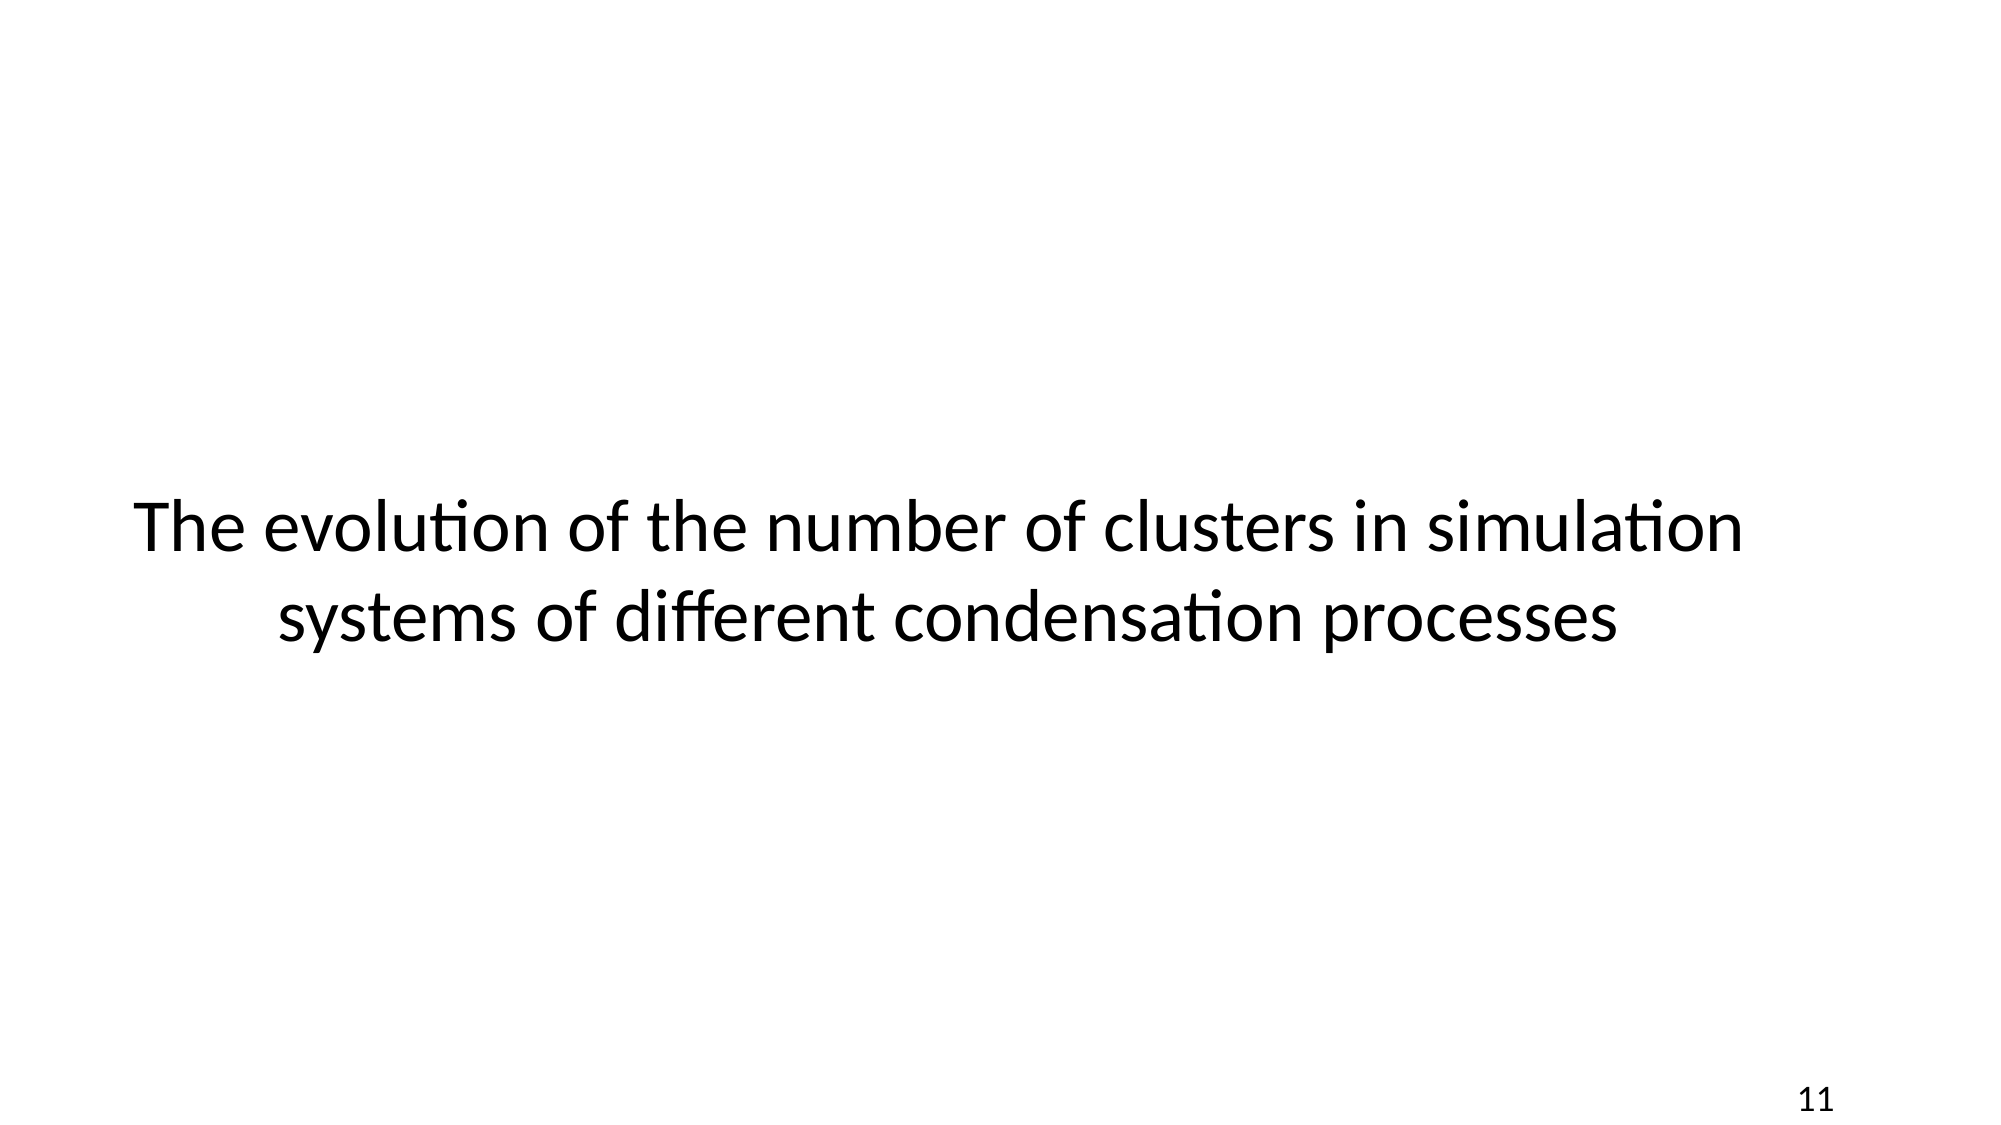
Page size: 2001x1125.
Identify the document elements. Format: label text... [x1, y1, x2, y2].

text_box 11 [1781, 1066, 1850, 1125]
text_box The evolution of the number of clusters in simulation systems of different condensation processes [118, 469, 1780, 709]
